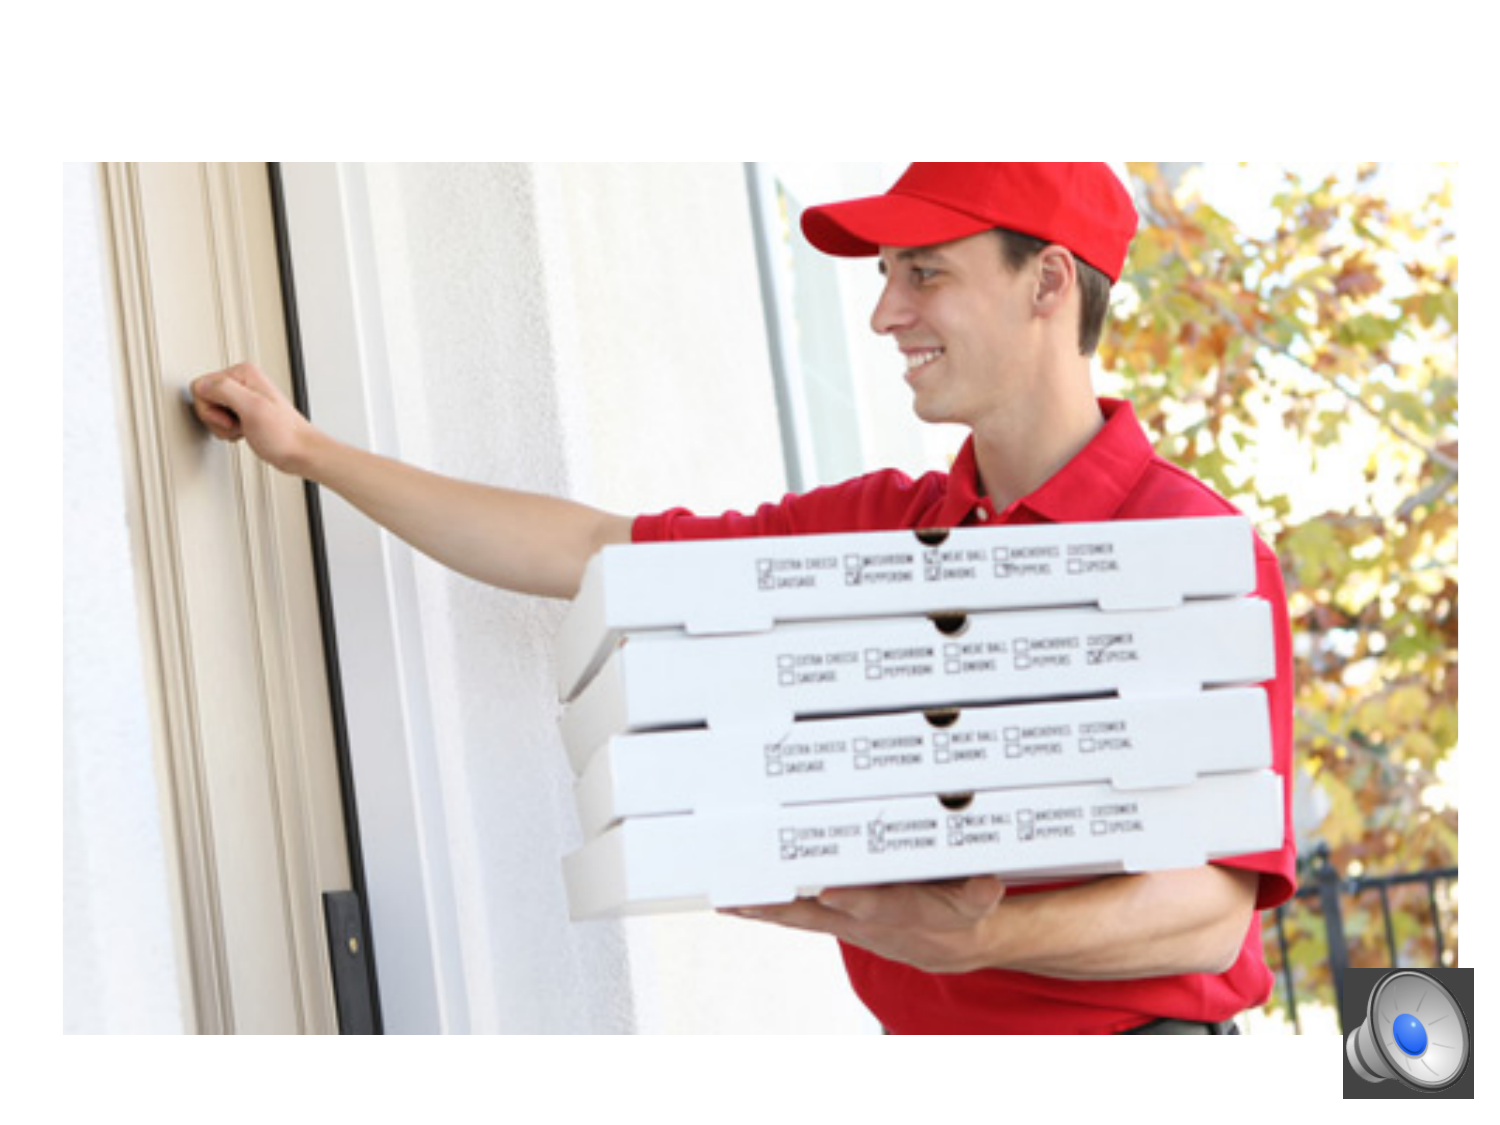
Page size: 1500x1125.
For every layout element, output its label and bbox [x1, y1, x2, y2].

picture [62, 162, 1476, 1101]
